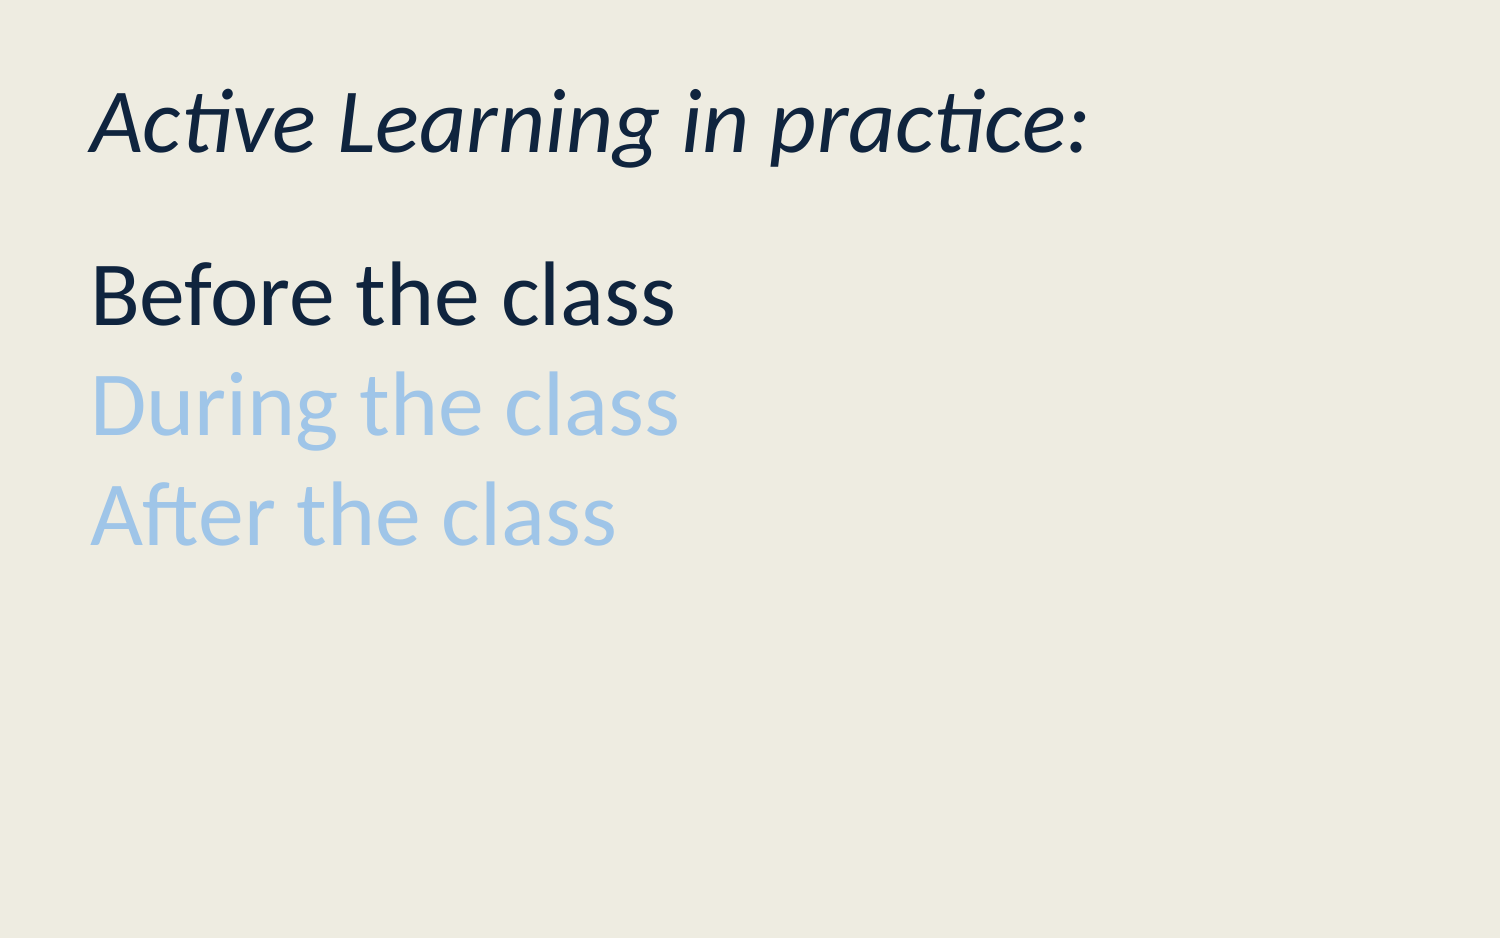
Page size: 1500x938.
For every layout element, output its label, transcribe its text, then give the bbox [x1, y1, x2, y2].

title Active Learning in practice: [75, 37, 1425, 194]
list Before the class During the class After the class [75, 218, 1425, 838]
